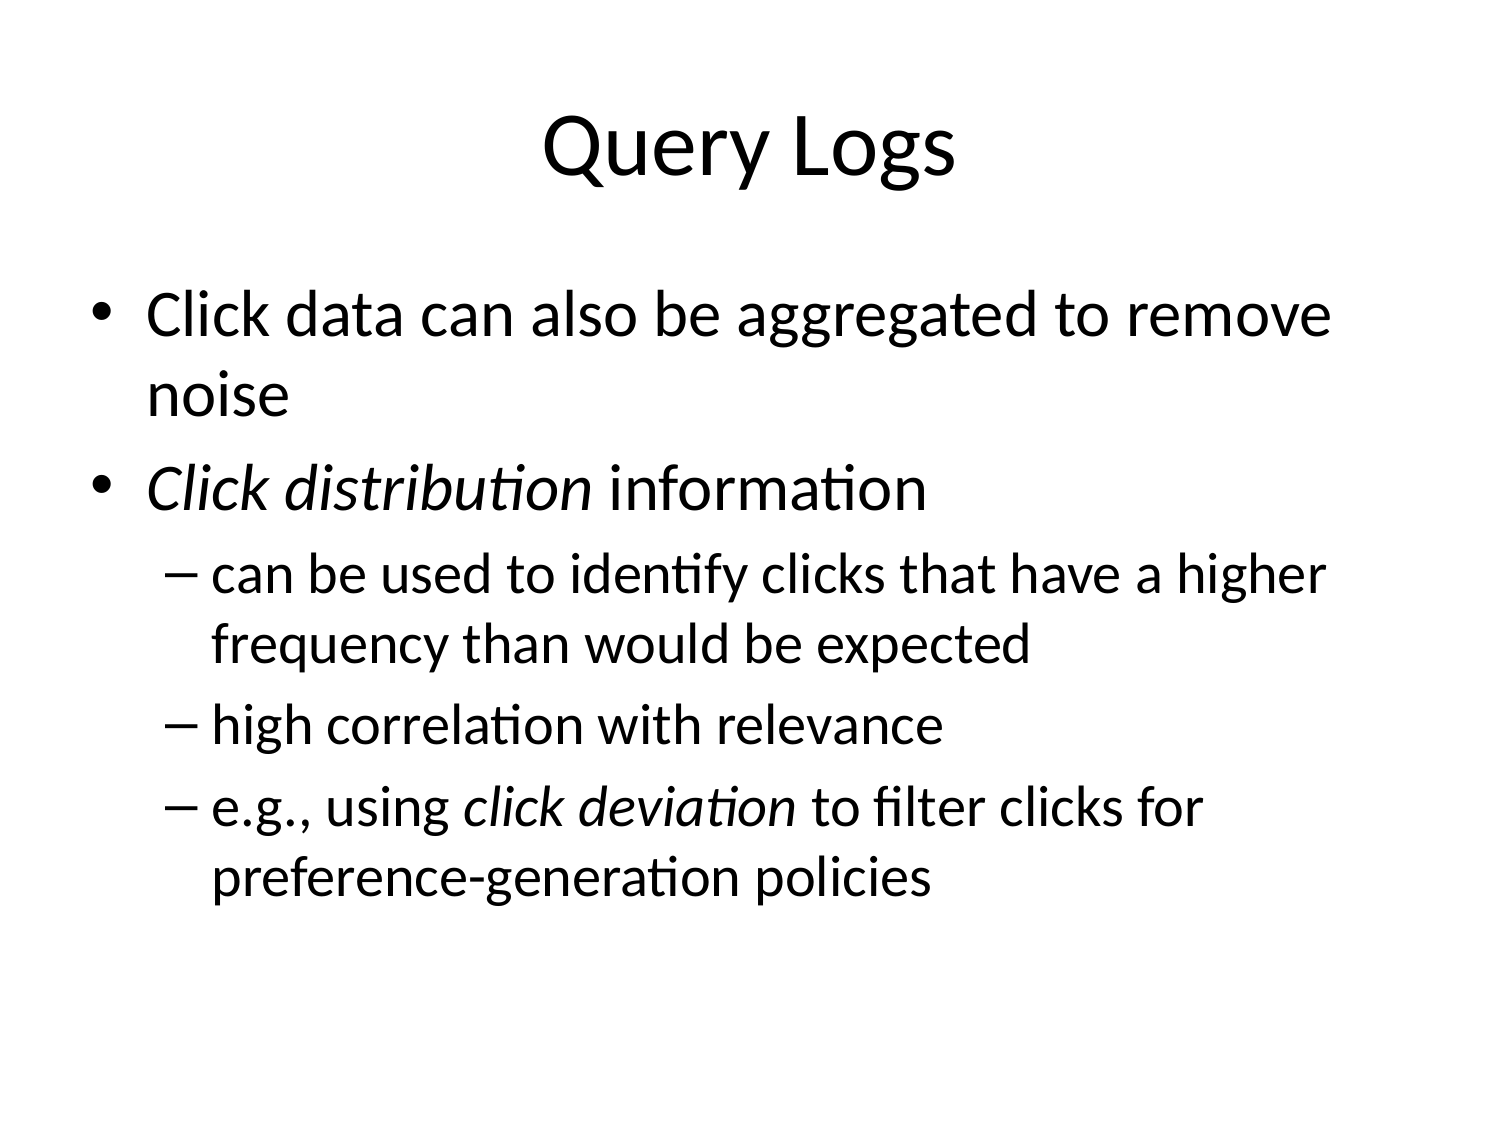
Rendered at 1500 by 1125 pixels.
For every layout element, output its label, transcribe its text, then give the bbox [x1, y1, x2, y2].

list Click data can also be aggregated to remove noise Click distribution information can be used to identify clicks that have a higher frequency than would be expected high correlation with relevance e.g., using click deviation to filter clicks for preference-generation policies [75, 262, 1425, 1005]
title Query Logs [75, 45, 1425, 233]
